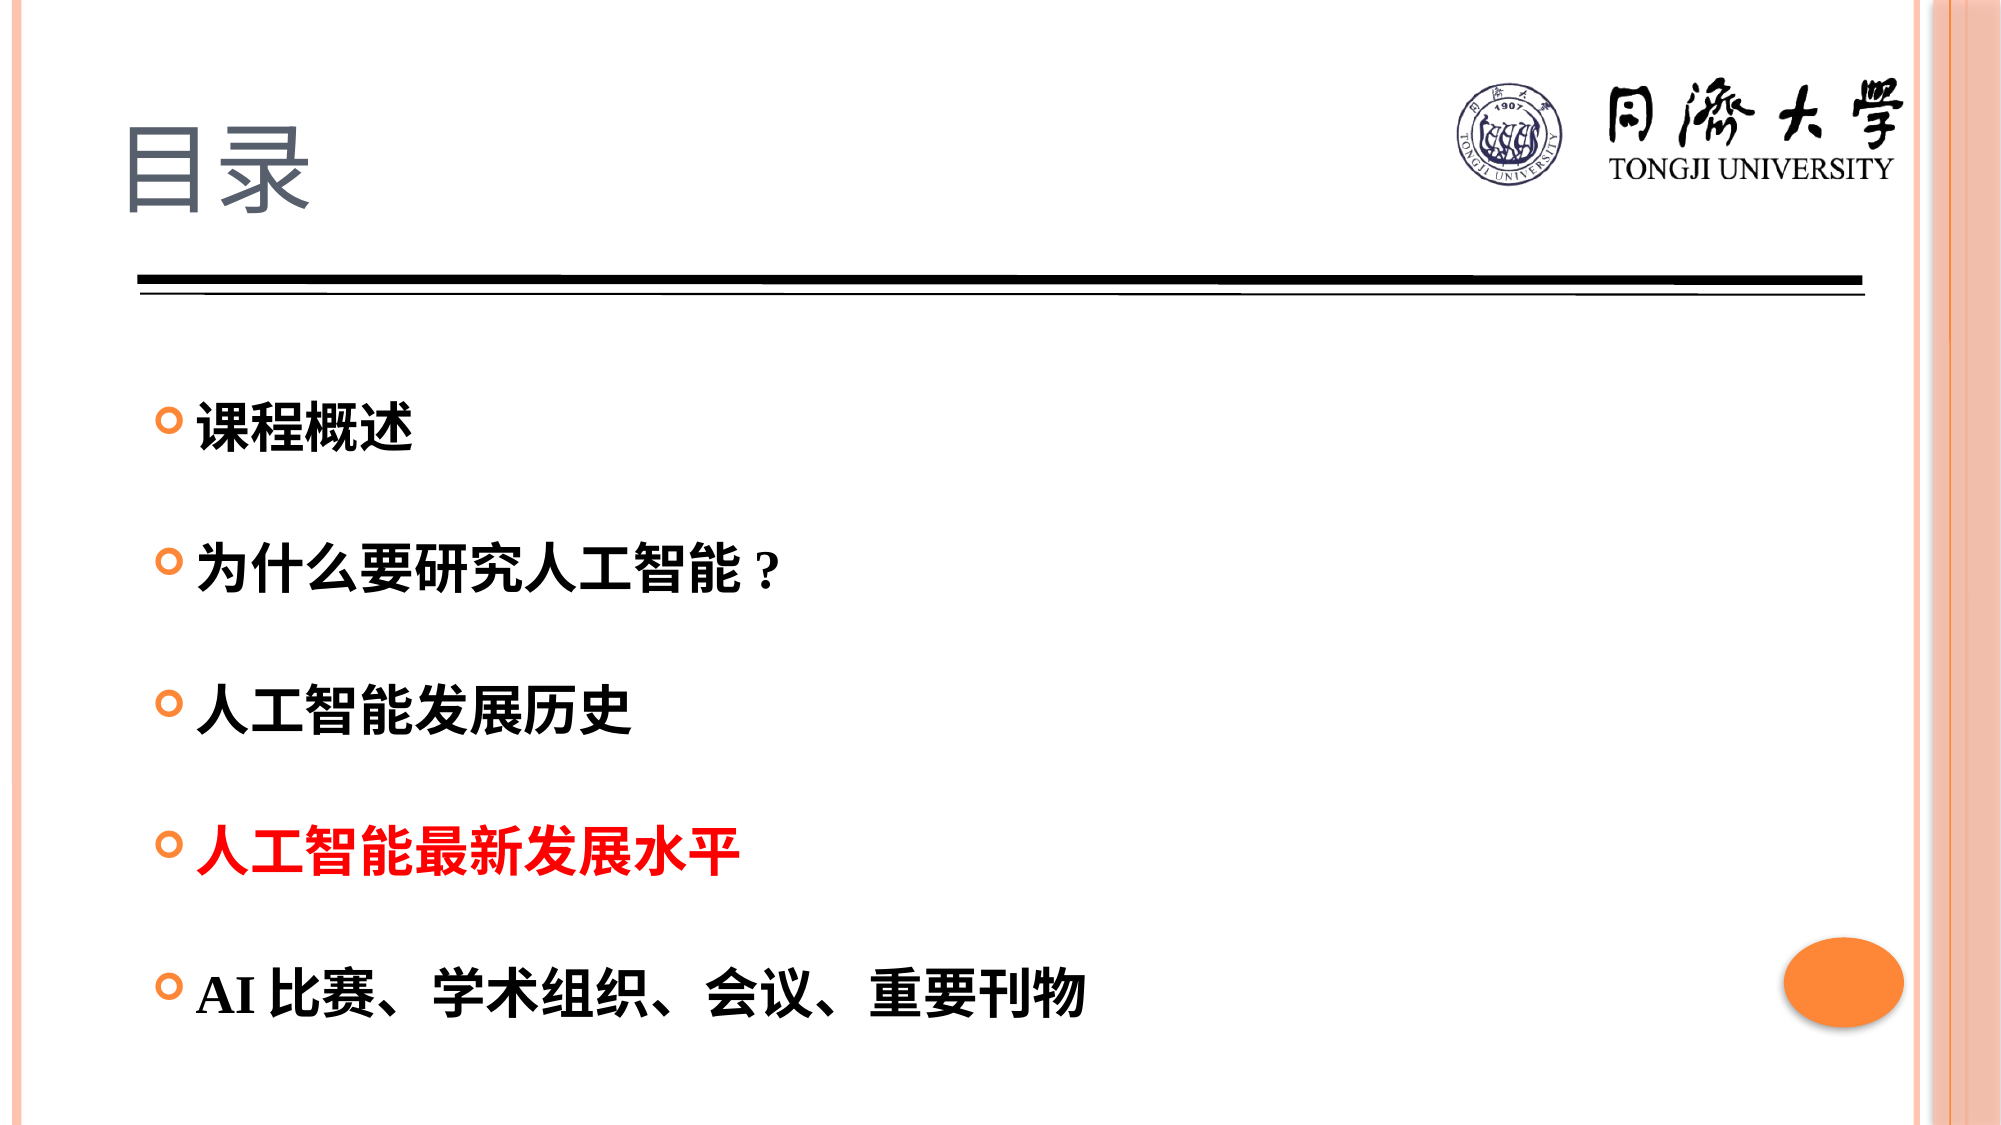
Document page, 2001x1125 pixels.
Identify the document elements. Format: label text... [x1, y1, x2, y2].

list 课程概述 为什么要研究人工智能? 人工智能发展历史 人工智能最新发展水平 AI比赛、学术组织、会议、重要刊物 [137, 319, 1863, 1034]
title 目录 [99, 45, 1734, 233]
picture [1428, 23, 1958, 250]
